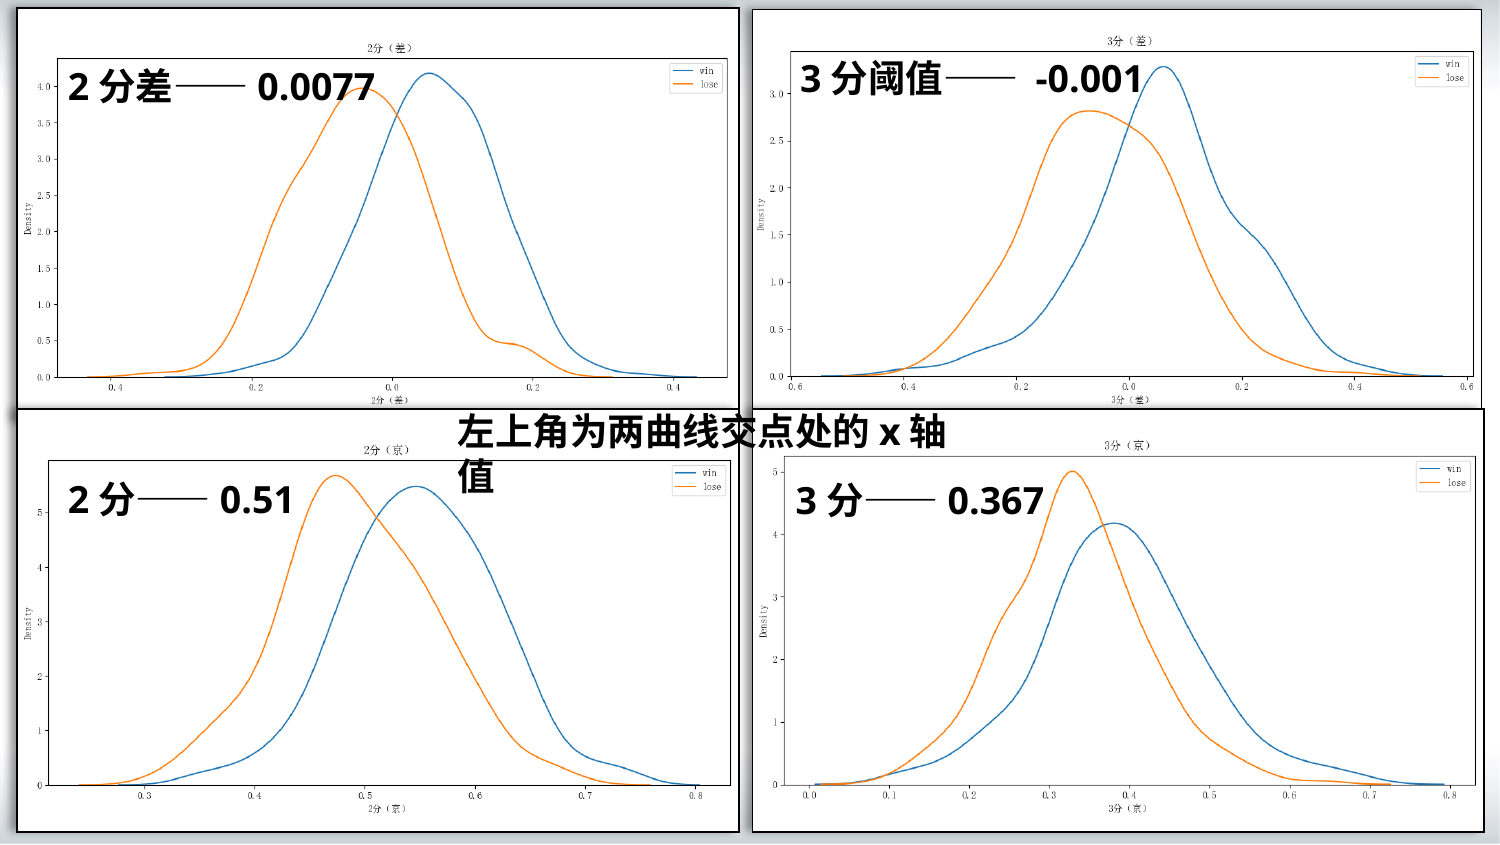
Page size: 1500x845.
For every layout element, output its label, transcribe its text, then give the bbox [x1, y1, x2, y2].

picture [753, 10, 1484, 831]
picture [17, 8, 739, 831]
text_box 左上角为两曲线交点处的x轴值 [739, 400, 753, 506]
